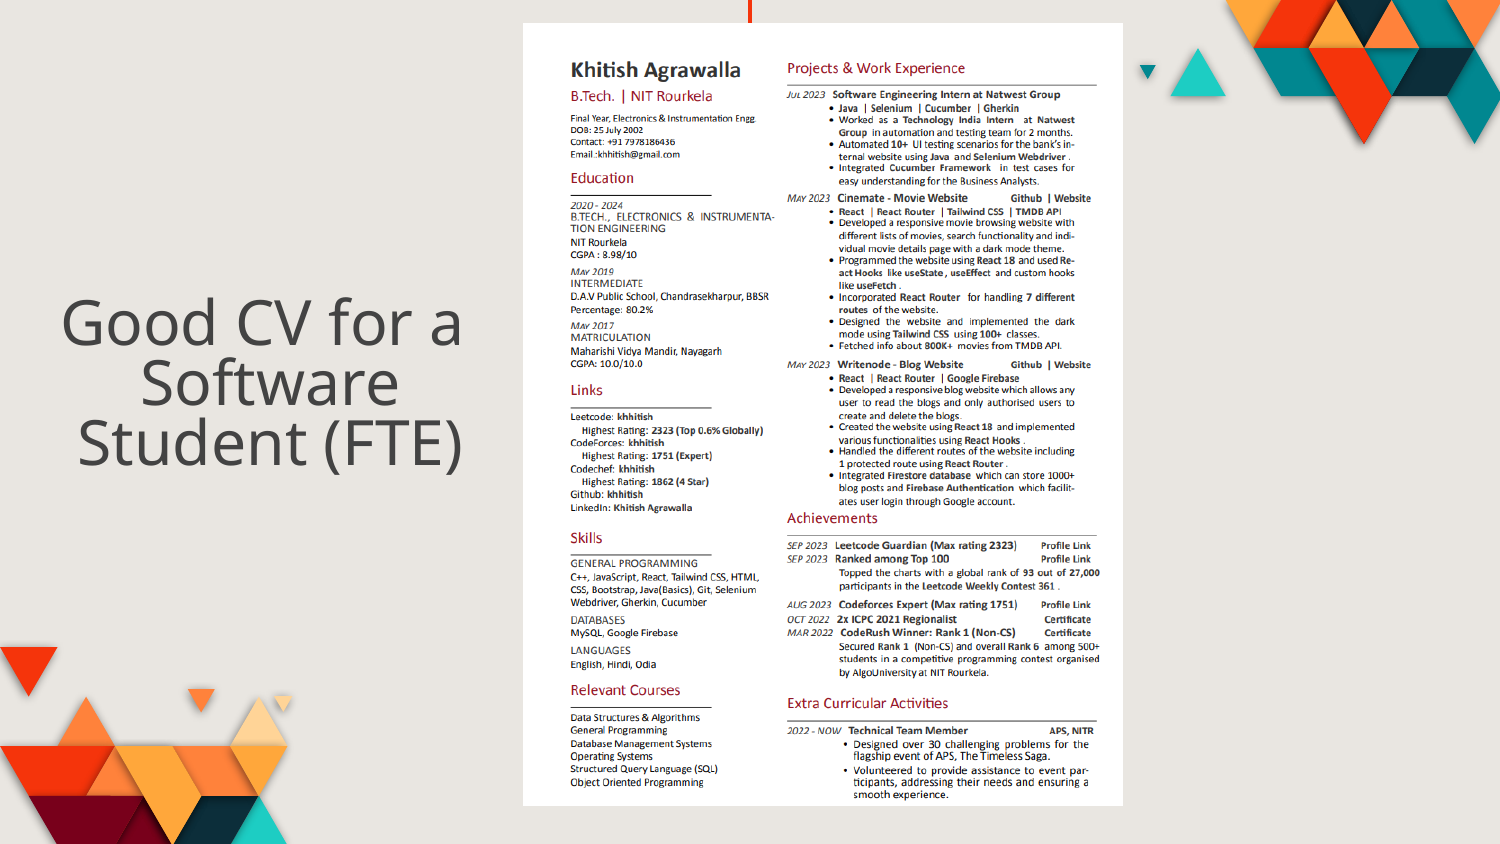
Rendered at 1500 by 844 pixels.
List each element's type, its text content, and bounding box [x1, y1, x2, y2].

picture [522, 23, 1123, 806]
title Good CV for a Software Student (FTE) [18, 305, 517, 456]
